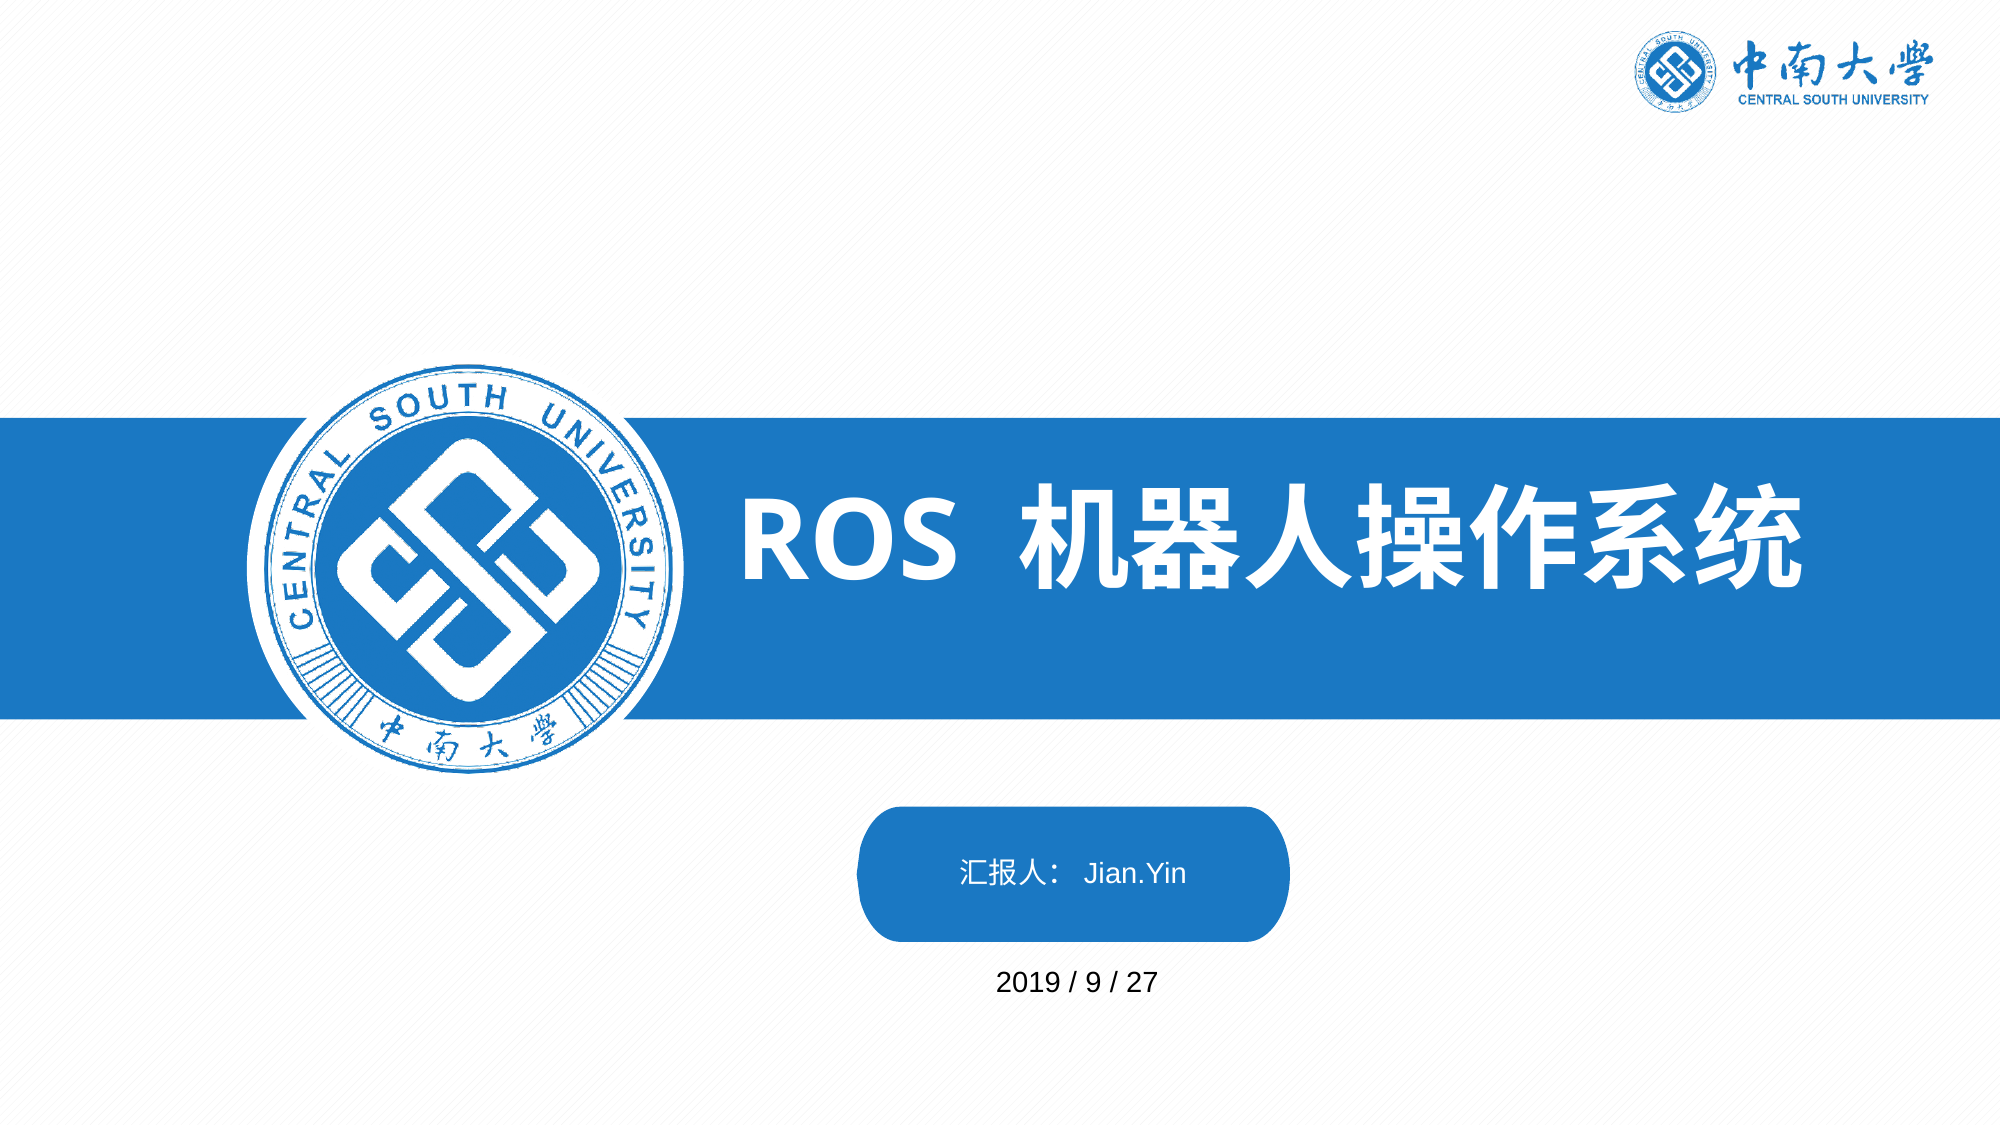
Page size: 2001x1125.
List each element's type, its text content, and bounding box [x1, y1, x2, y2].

picture [1623, 24, 1947, 120]
text_box [723, 417, 2000, 720]
picture [207, 330, 723, 807]
text_box ROS 机器人操作系统 [723, 460, 1820, 610]
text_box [824, 806, 1322, 1008]
text_box [0, 417, 207, 720]
